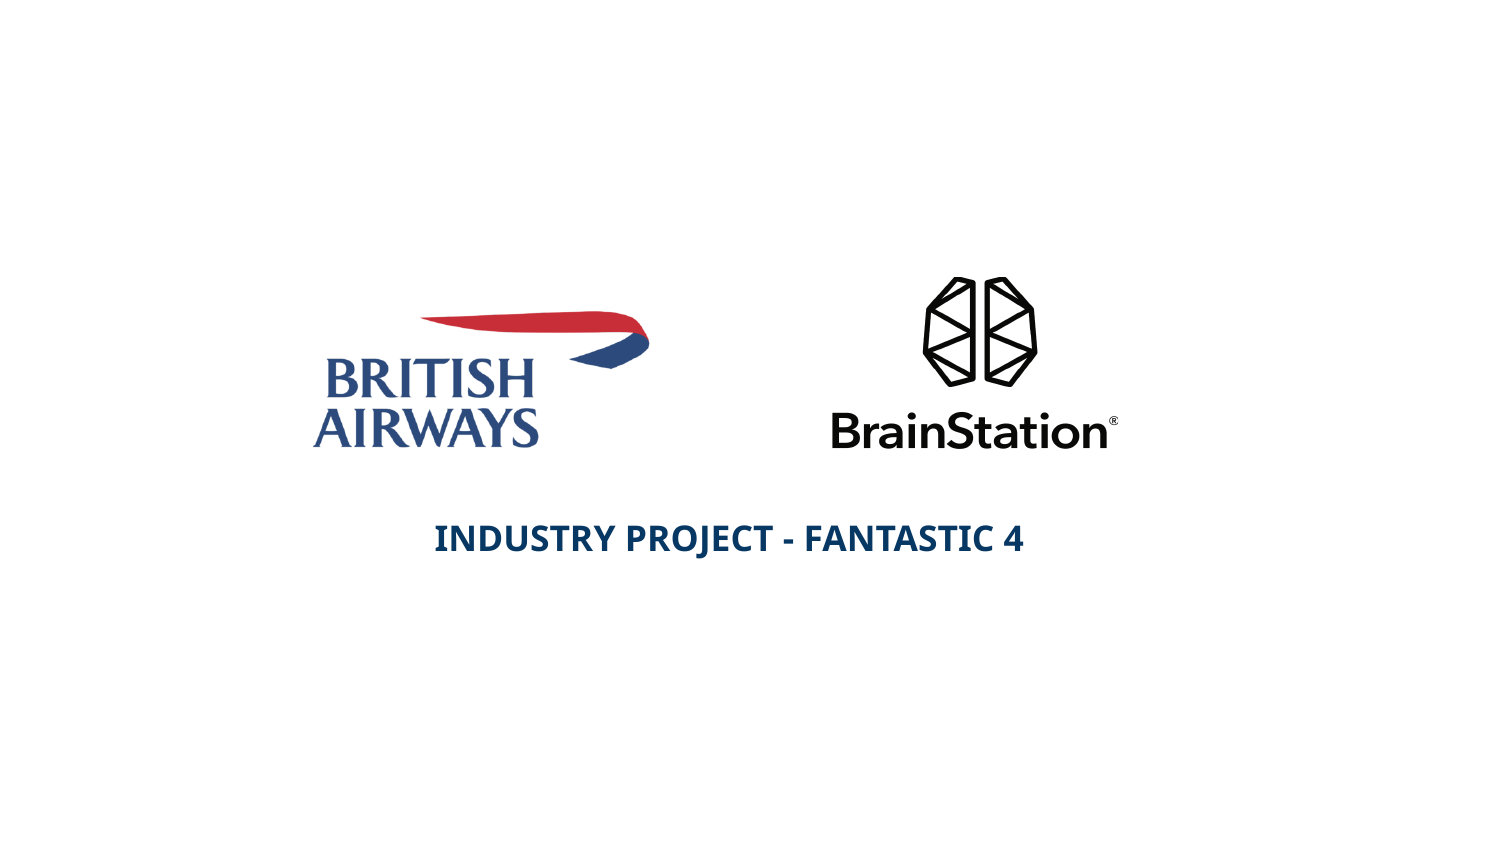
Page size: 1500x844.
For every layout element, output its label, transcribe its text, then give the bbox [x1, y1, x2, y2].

text_box INDUSTRY PROJECT - FANTASTIC 4 [734, 500, 1240, 574]
picture [830, 400, 1119, 460]
picture [922, 276, 1049, 387]
picture [218, 190, 730, 575]
